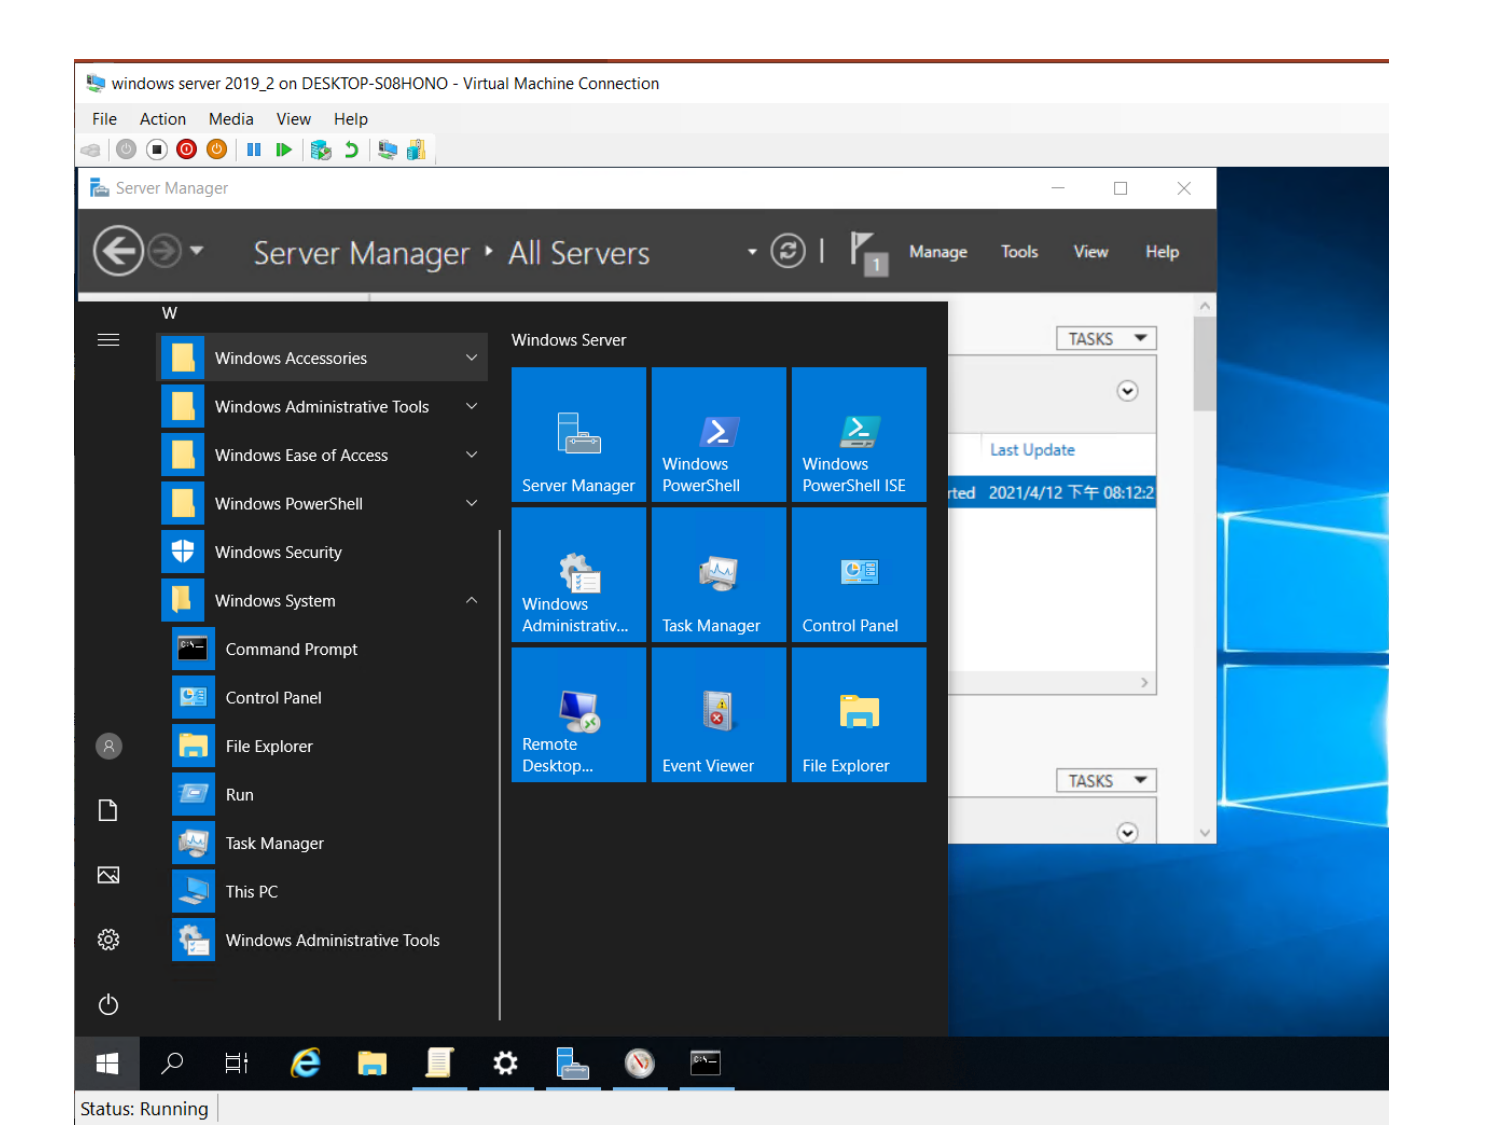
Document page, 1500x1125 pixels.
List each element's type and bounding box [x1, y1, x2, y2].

list [74, 59, 1389, 1125]
